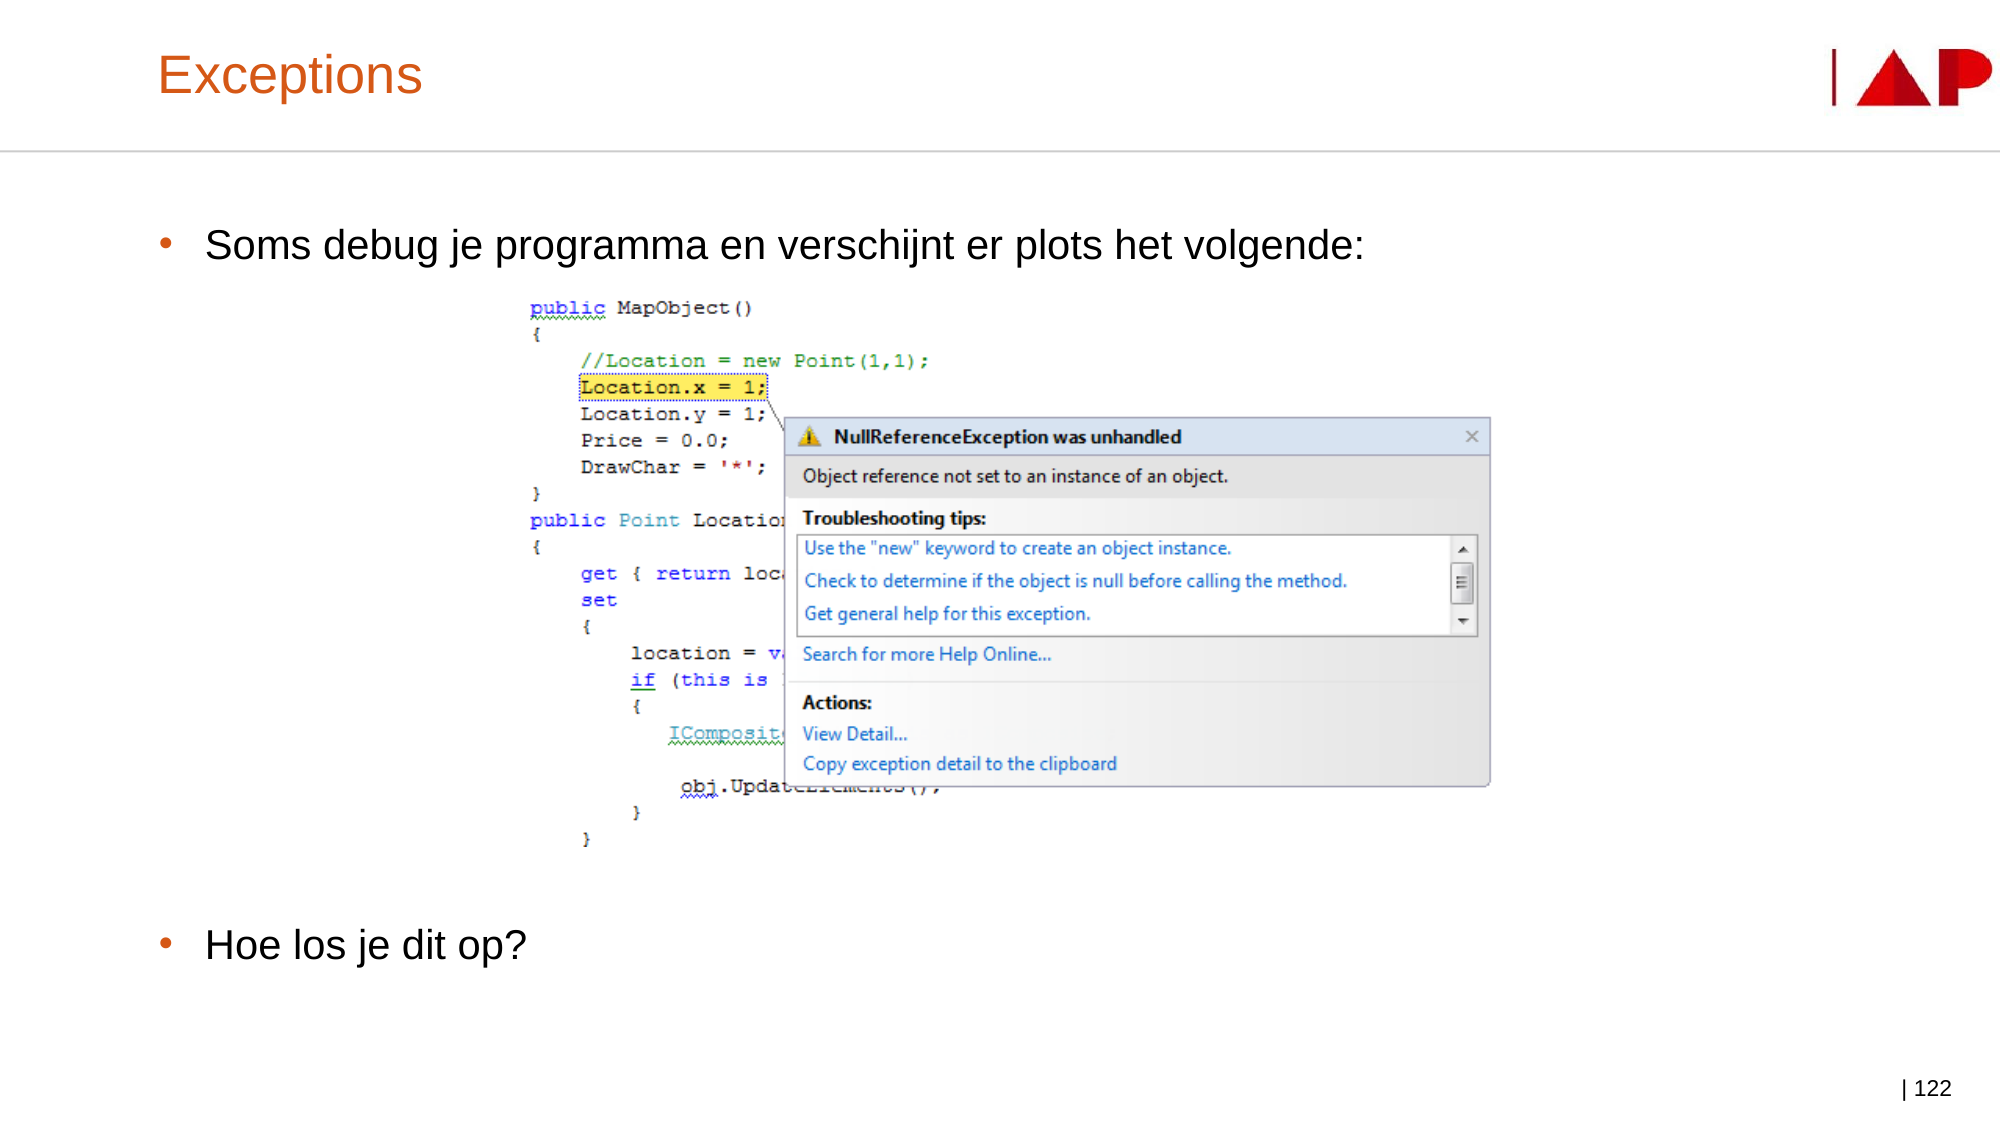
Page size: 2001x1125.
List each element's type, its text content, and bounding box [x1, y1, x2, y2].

picture [490, 277, 1510, 848]
title Exceptions [157, 0, 1843, 152]
picture [1843, 10, 2000, 142]
list Soms debug je programma en verschijnt er plots het volgende: Hoe los je dit op? [157, 217, 1955, 1023]
slide_number | 122 [1425, 1061, 1953, 1113]
